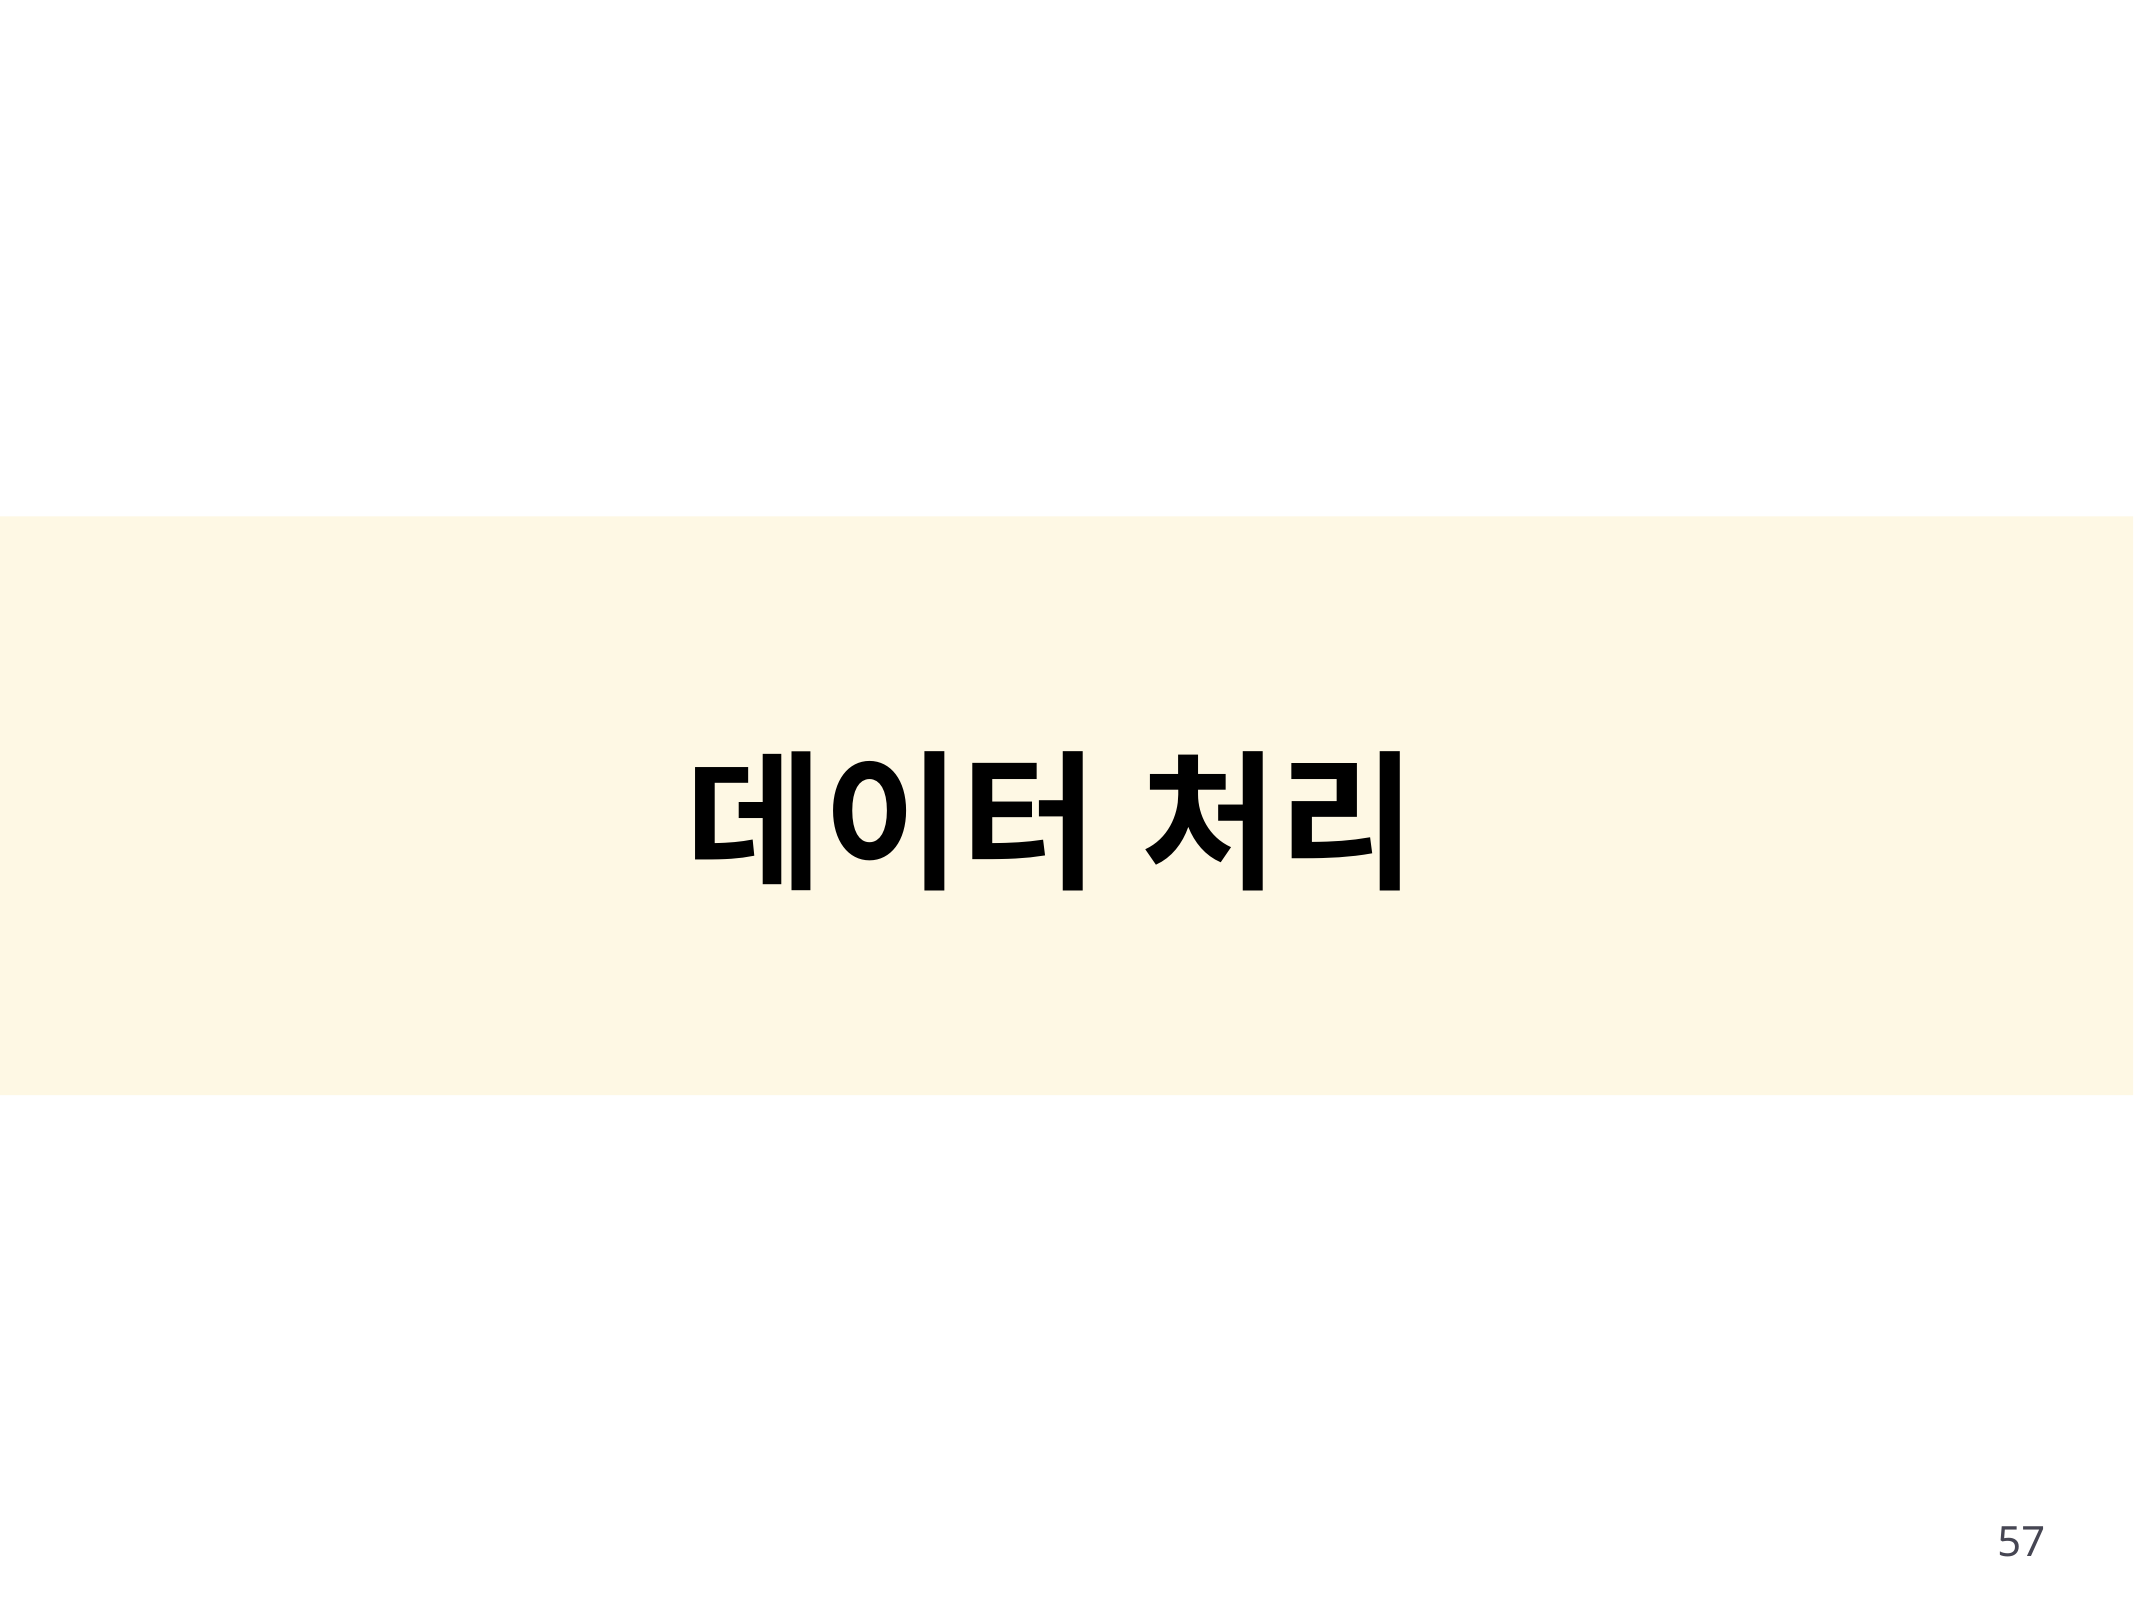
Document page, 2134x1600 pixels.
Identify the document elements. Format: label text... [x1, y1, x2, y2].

slide_number 57 [1976, 1504, 2118, 1590]
list 데이터 처리 [159, 705, 1944, 930]
